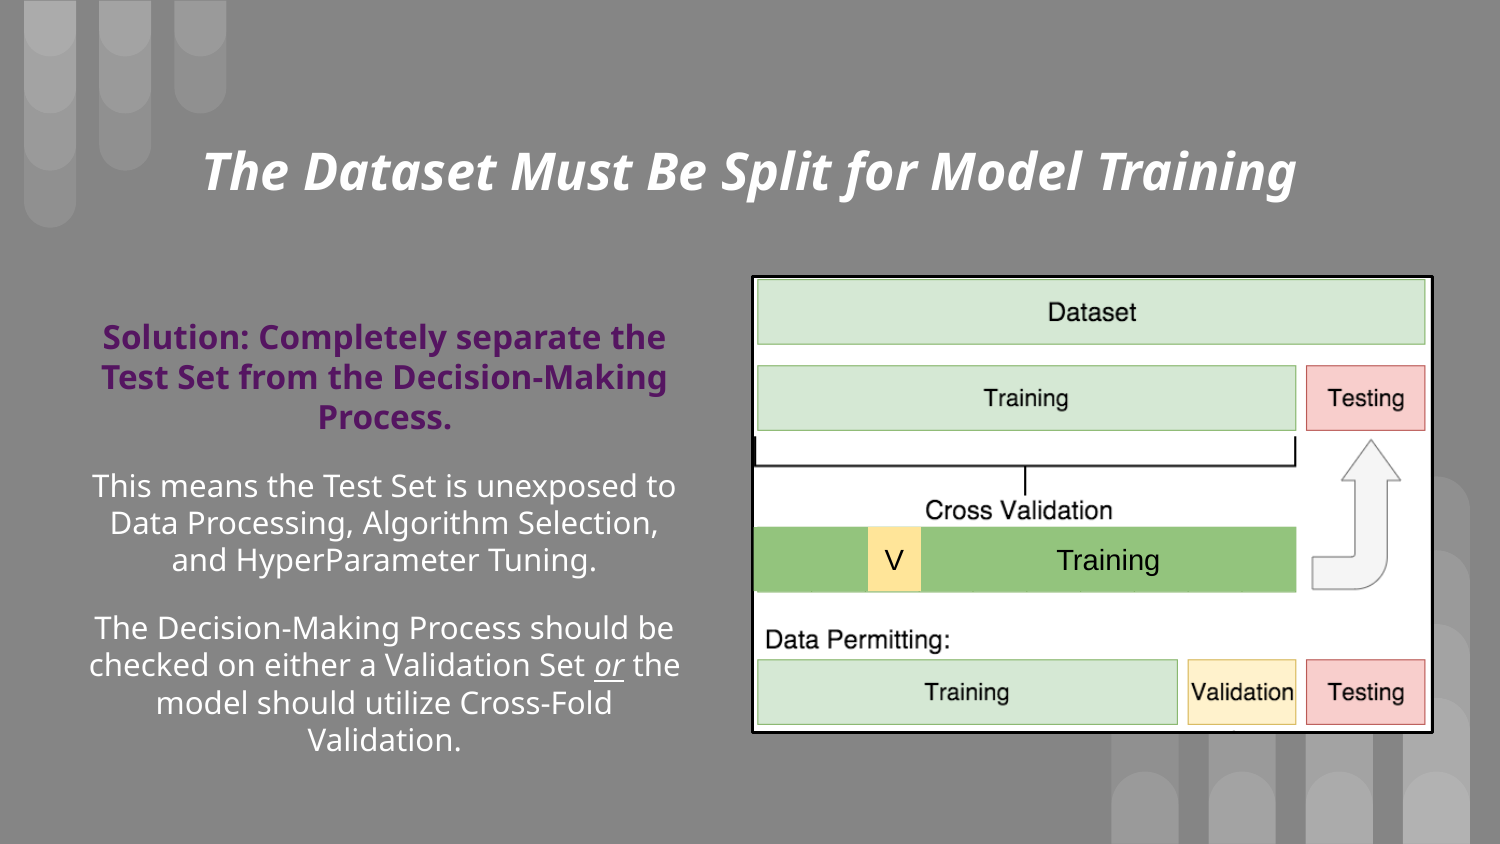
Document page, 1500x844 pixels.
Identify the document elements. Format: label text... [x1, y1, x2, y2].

title The Dataset Must Be Split for Model Training [171, 131, 1329, 209]
list Solution: Completely separate the Test Set from the Decision-Making Process. This means the Test Set is unexposed to Data Processing, Algorithm Selection, and HyperParameter Tuning. The Decision-Making Process should be checked on either a Validation Set or the model should utilize Cross-Fold Validation. [66, 301, 703, 709]
picture [753, 278, 1431, 732]
